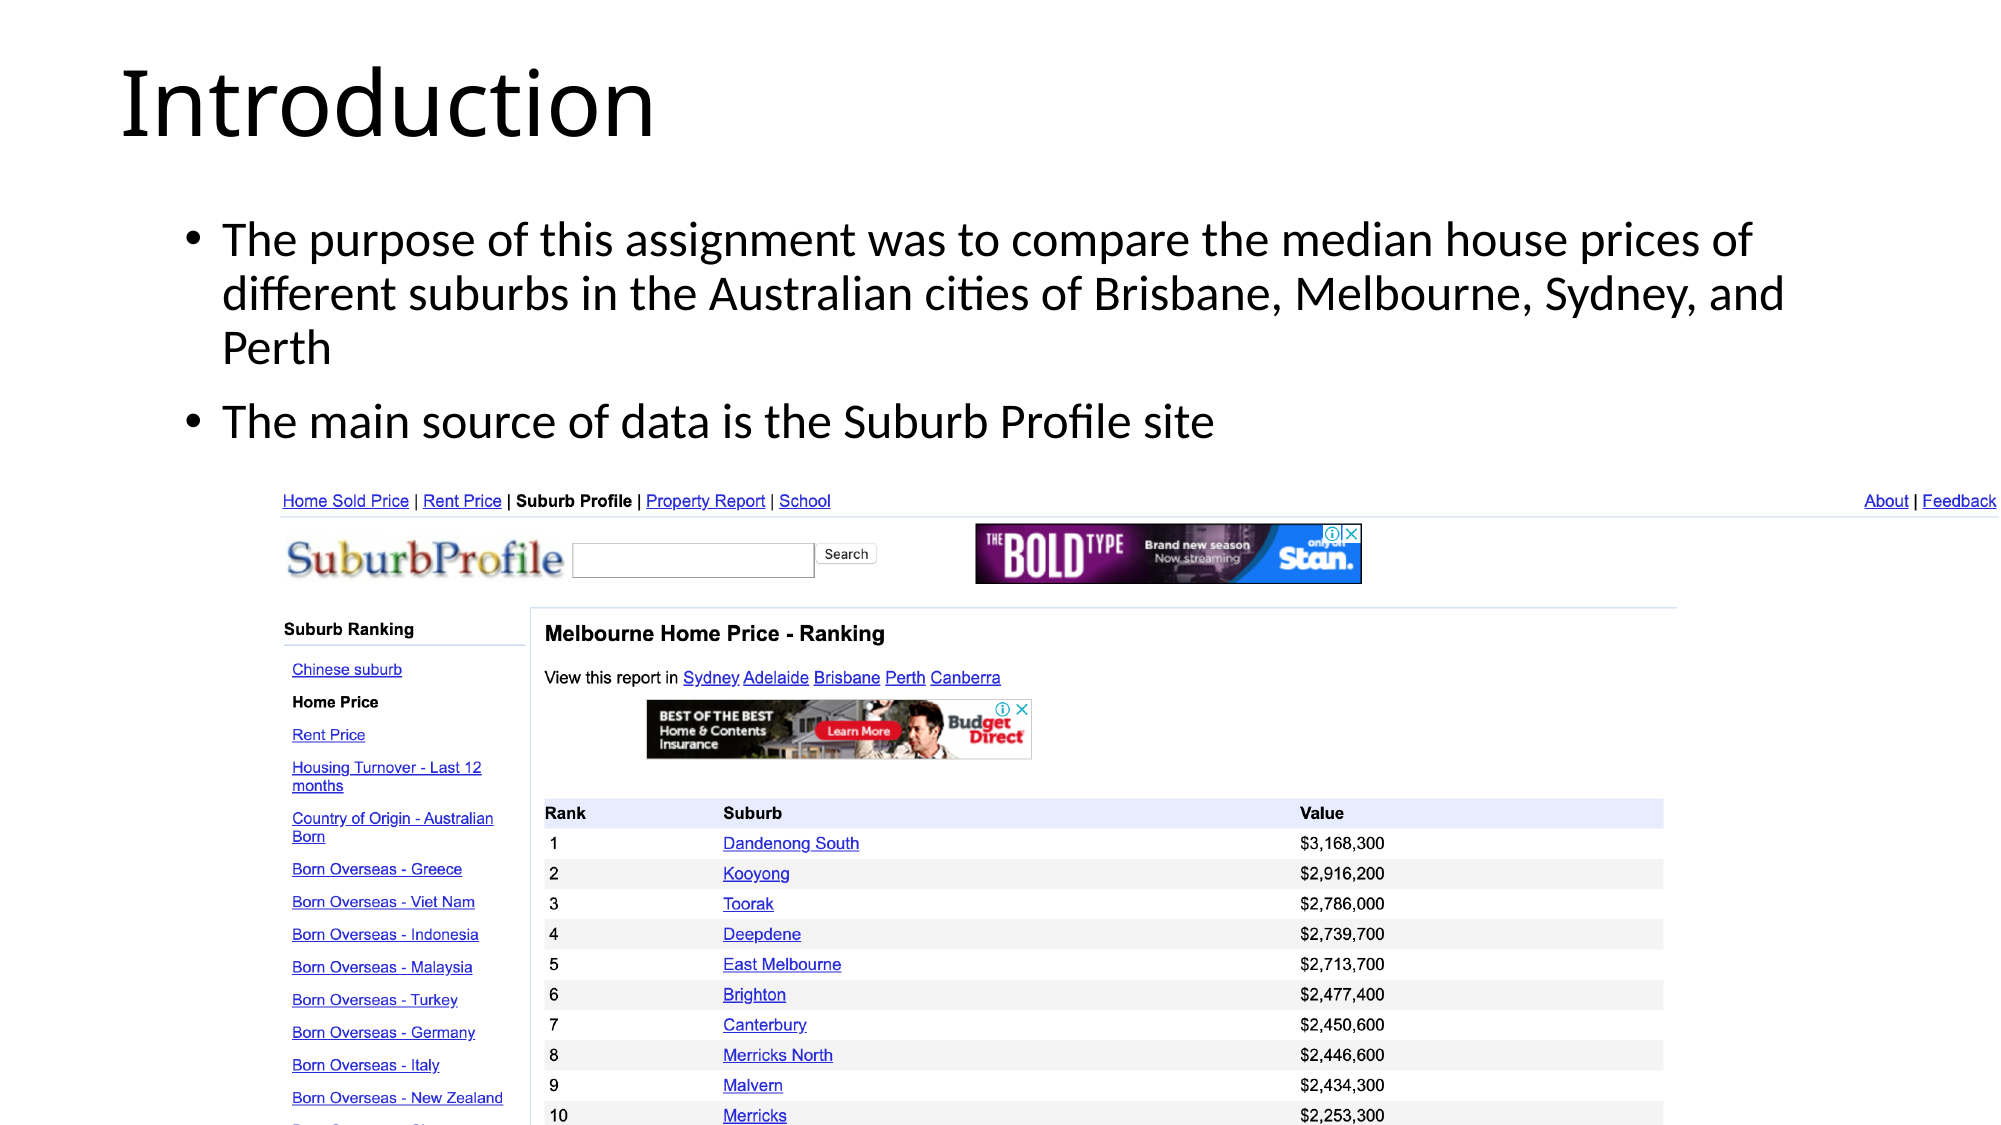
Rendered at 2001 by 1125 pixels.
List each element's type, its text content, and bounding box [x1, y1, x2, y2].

title Introduction [105, 0, 1831, 216]
picture [274, 481, 2000, 1125]
list The purpose of this assignment was to compare the median house prices of different suburbs in the Australian cities of Brisbane, Melbourne, Sydney, and Perth The main source of data is the Suburb Profile site [169, 205, 1895, 920]
